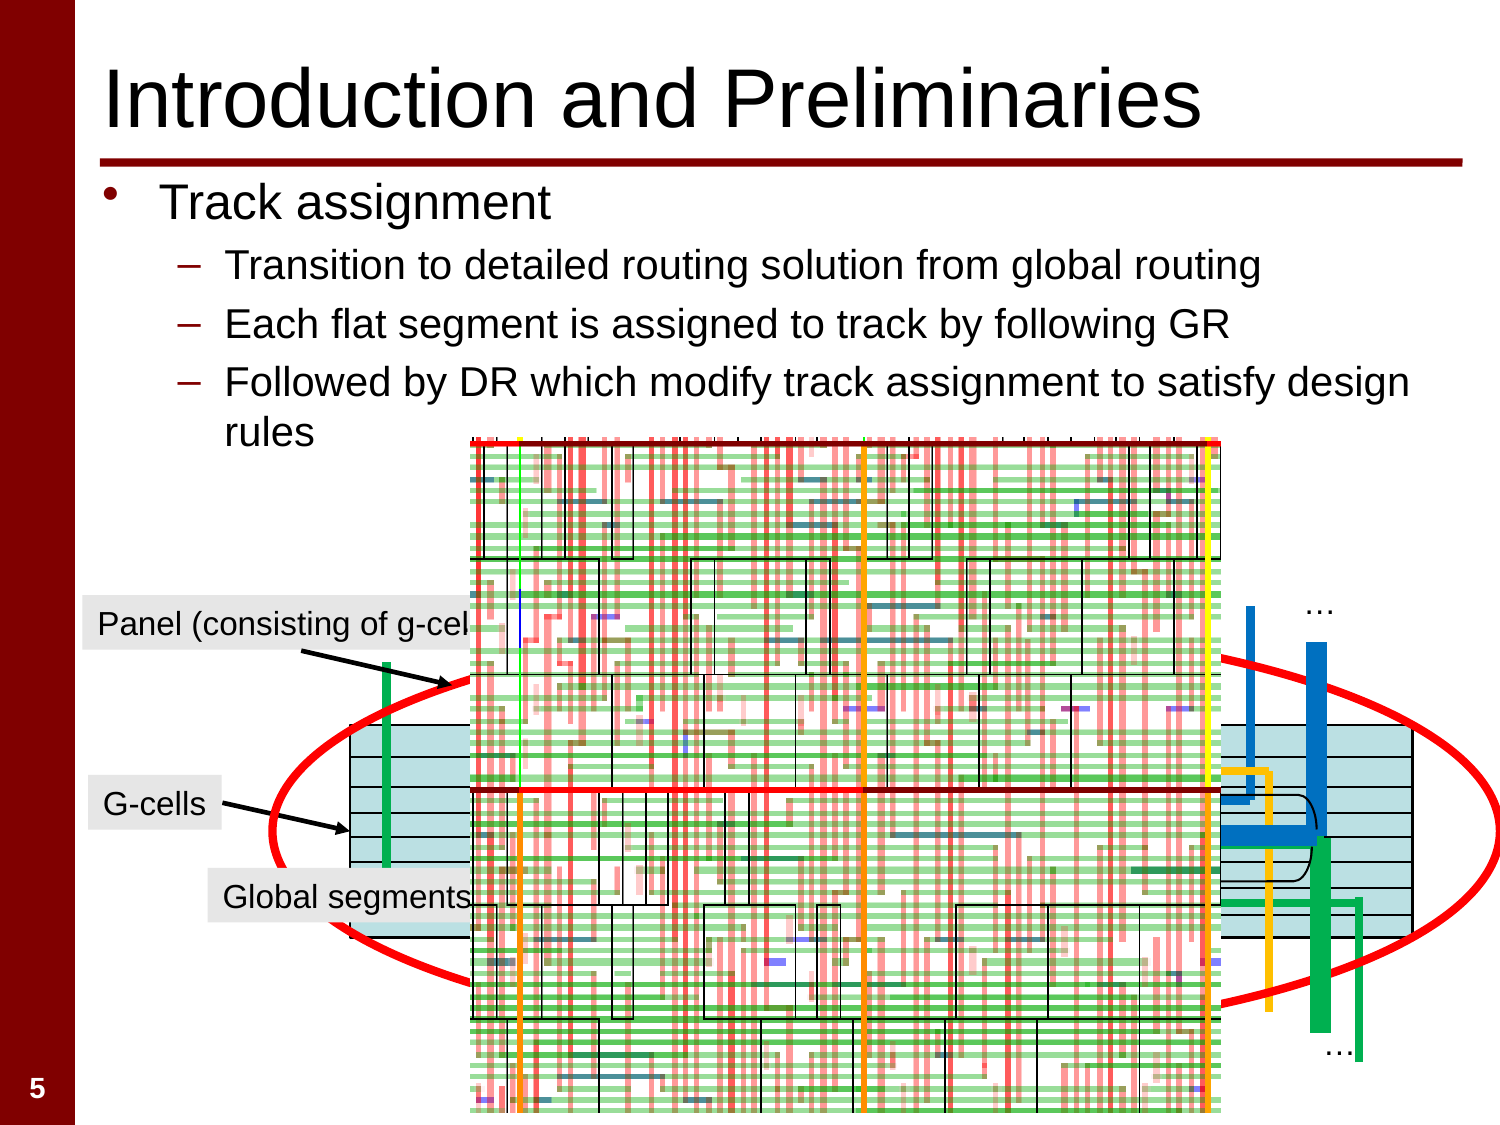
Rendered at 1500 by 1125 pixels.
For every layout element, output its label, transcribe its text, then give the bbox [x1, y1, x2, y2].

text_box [200, 591, 464, 1084]
title Introduction and Preliminaries [87, 12, 1463, 162]
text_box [1224, 573, 1428, 1066]
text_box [80, 594, 196, 1038]
picture [469, 437, 1221, 1113]
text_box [1450, 594, 1500, 1038]
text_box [1430, 591, 1448, 1072]
list Track assignment Transition to detailed routing solution from global routing Each flat segment is assigned to track by following GR Followed by DR which modify track assignment to satisfy design rules [87, 162, 1463, 593]
